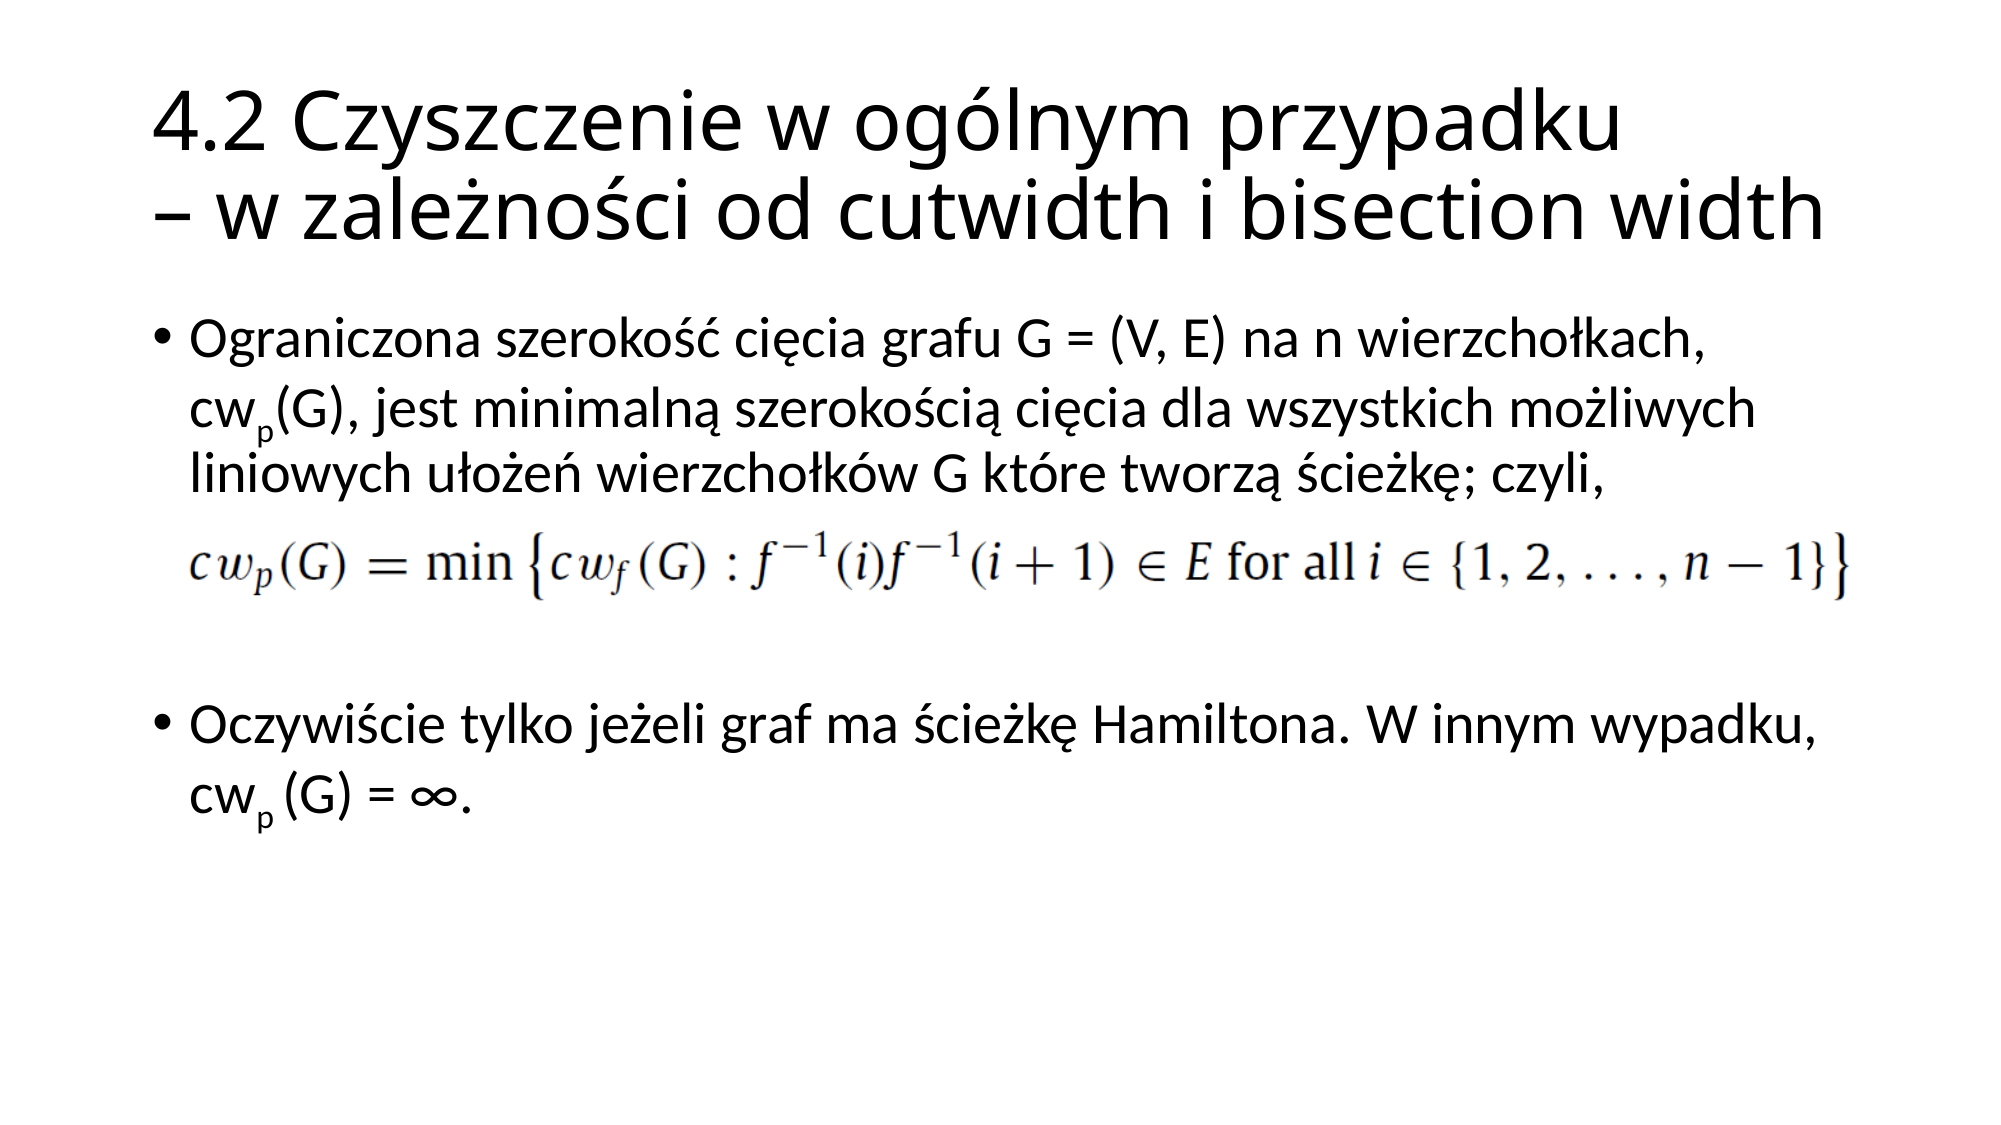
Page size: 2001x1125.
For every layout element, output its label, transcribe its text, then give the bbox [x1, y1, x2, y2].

picture [158, 504, 1863, 621]
title 4.2 Czyszczenie w ogólnym przypadku – w zależności od cutwidth i bisection width [137, 59, 1863, 278]
list Ograniczona szerokość cięcia grafu G = (V, E) na n wierzchołkach, cwp(G), jest minimalną szerokością cięcia dla wszystkich możliwych liniowych ułożeń wierzchołków G które tworzą ścieżkę; czyli, Oczywiście tylko jeżeli graf ma ścieżkę Hamiltona. W innym wypadku, cwp (G) = ∞. [137, 299, 1863, 1014]
